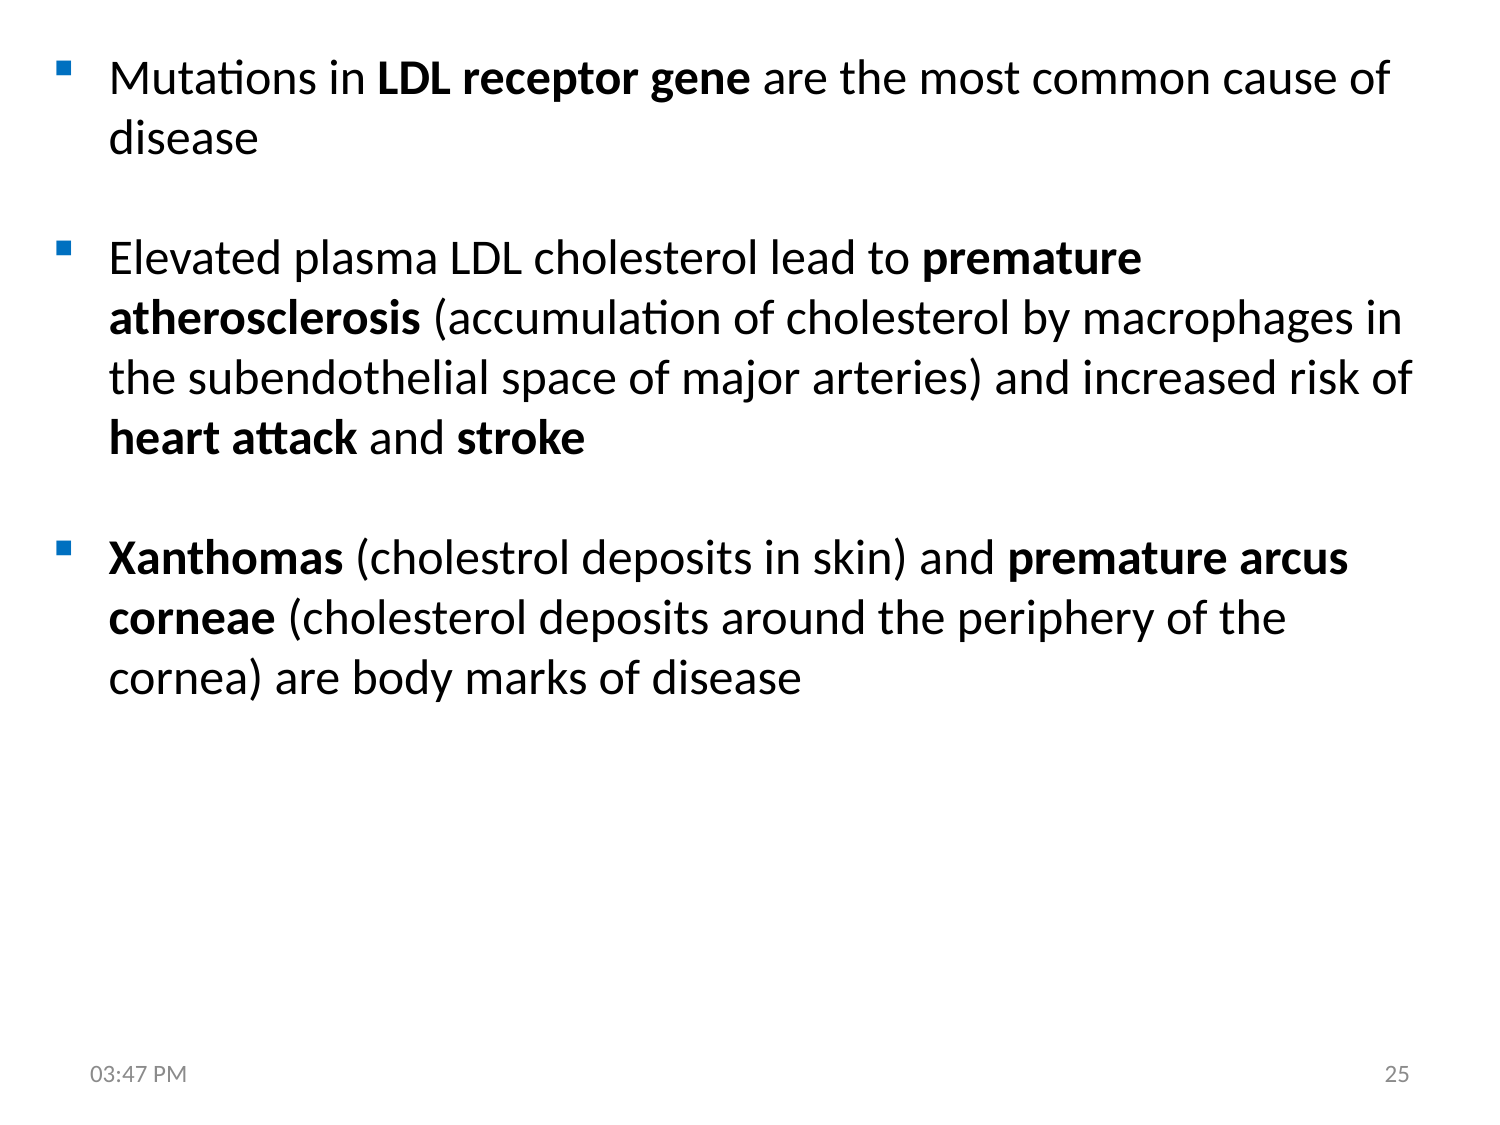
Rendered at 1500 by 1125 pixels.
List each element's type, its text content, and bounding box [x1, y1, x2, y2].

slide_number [75, 1042, 425, 1103]
slide_number 25 [1074, 1042, 1425, 1103]
text_box Mutations in LDL receptor gene are the most common cause of disease Elevated plasma LDL cholesterol lead to premature atherosclerosis (accumulation of cholesterol by macrophages in the subendothelial space of major arteries) and increased risk of heart attack and stroke Xanthomas (cholestrol deposits in skin) and premature arcus corneae (cholesterol deposits around the periphery of the cornea) are body marks of disease [37, 37, 1463, 713]
